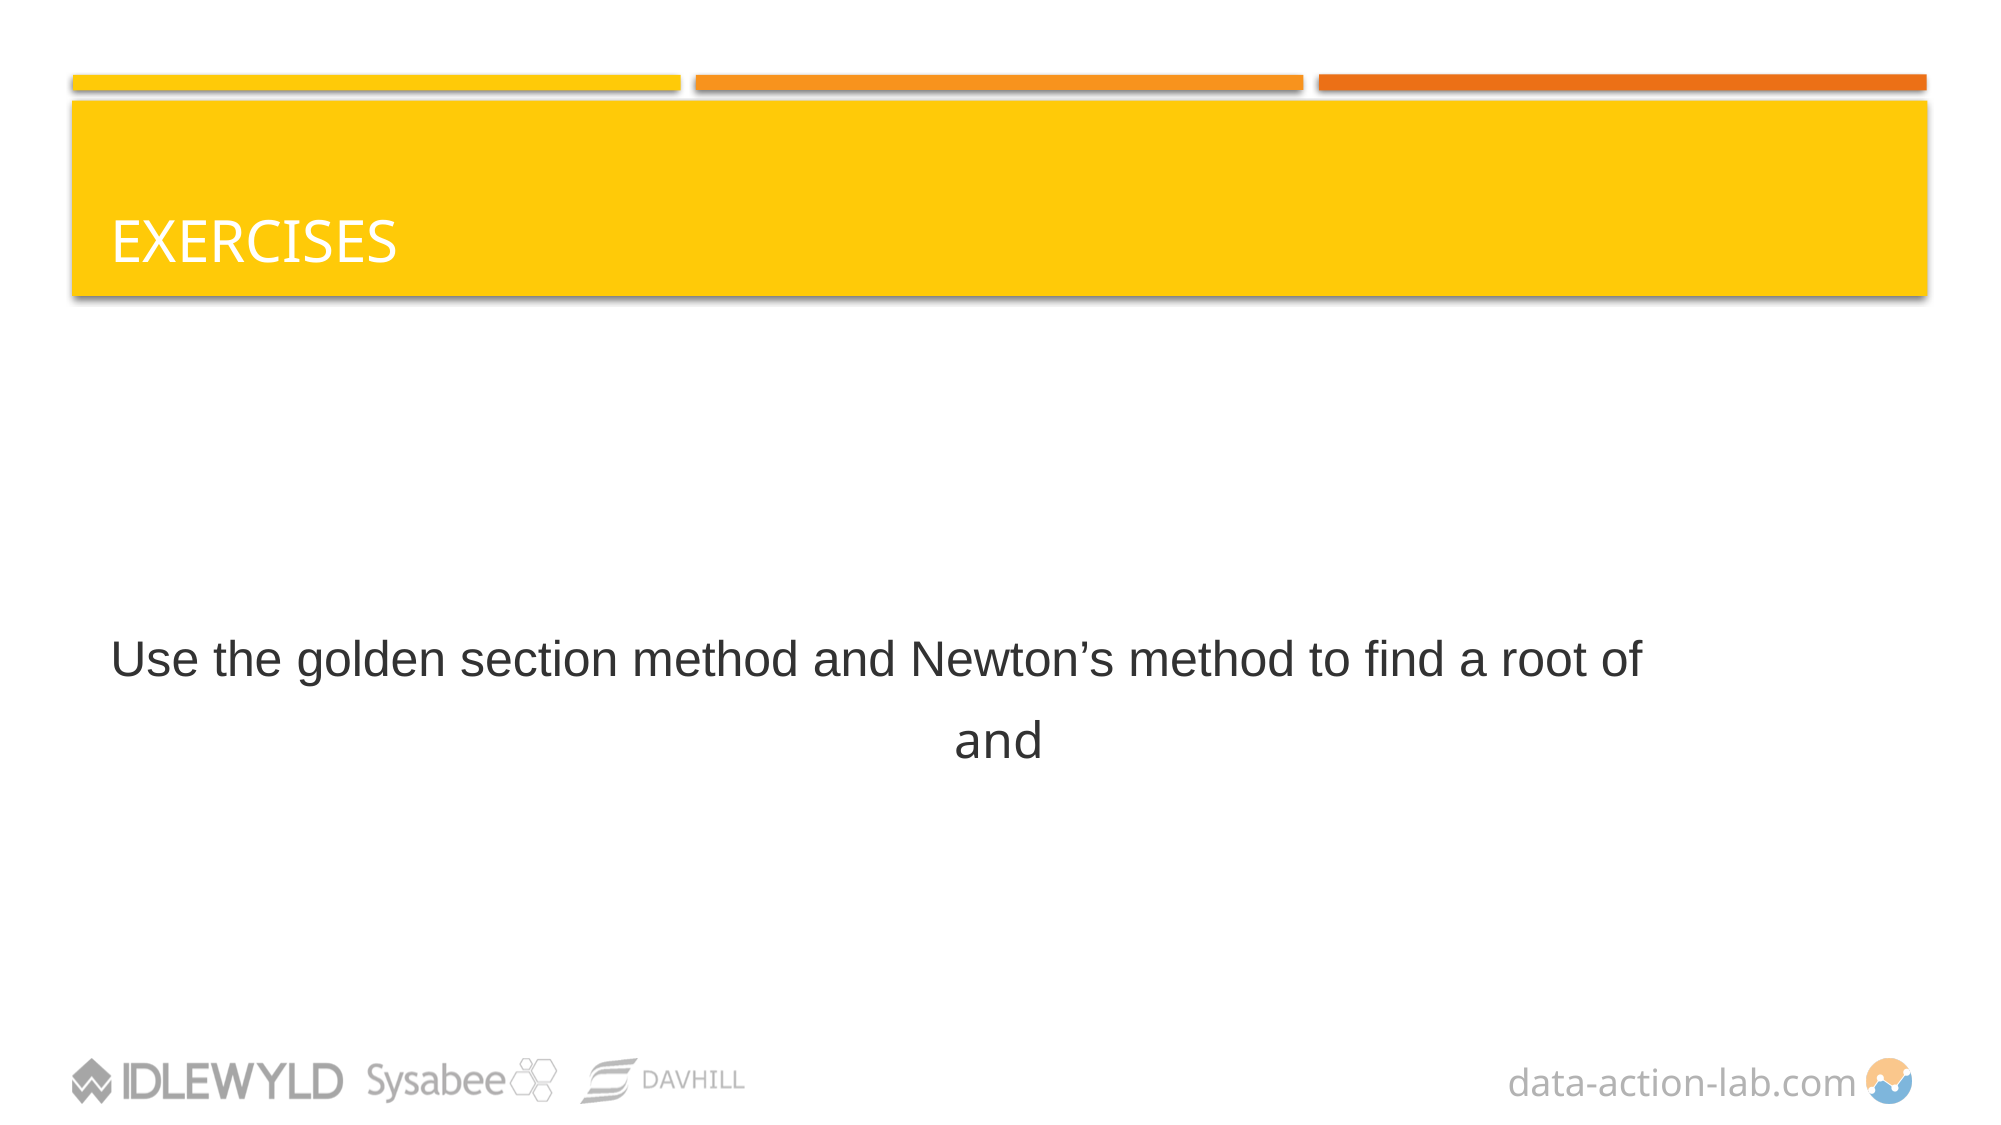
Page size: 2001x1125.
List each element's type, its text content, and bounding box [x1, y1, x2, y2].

title EXERCISES [95, 115, 1905, 282]
picture [72, 1058, 745, 1104]
